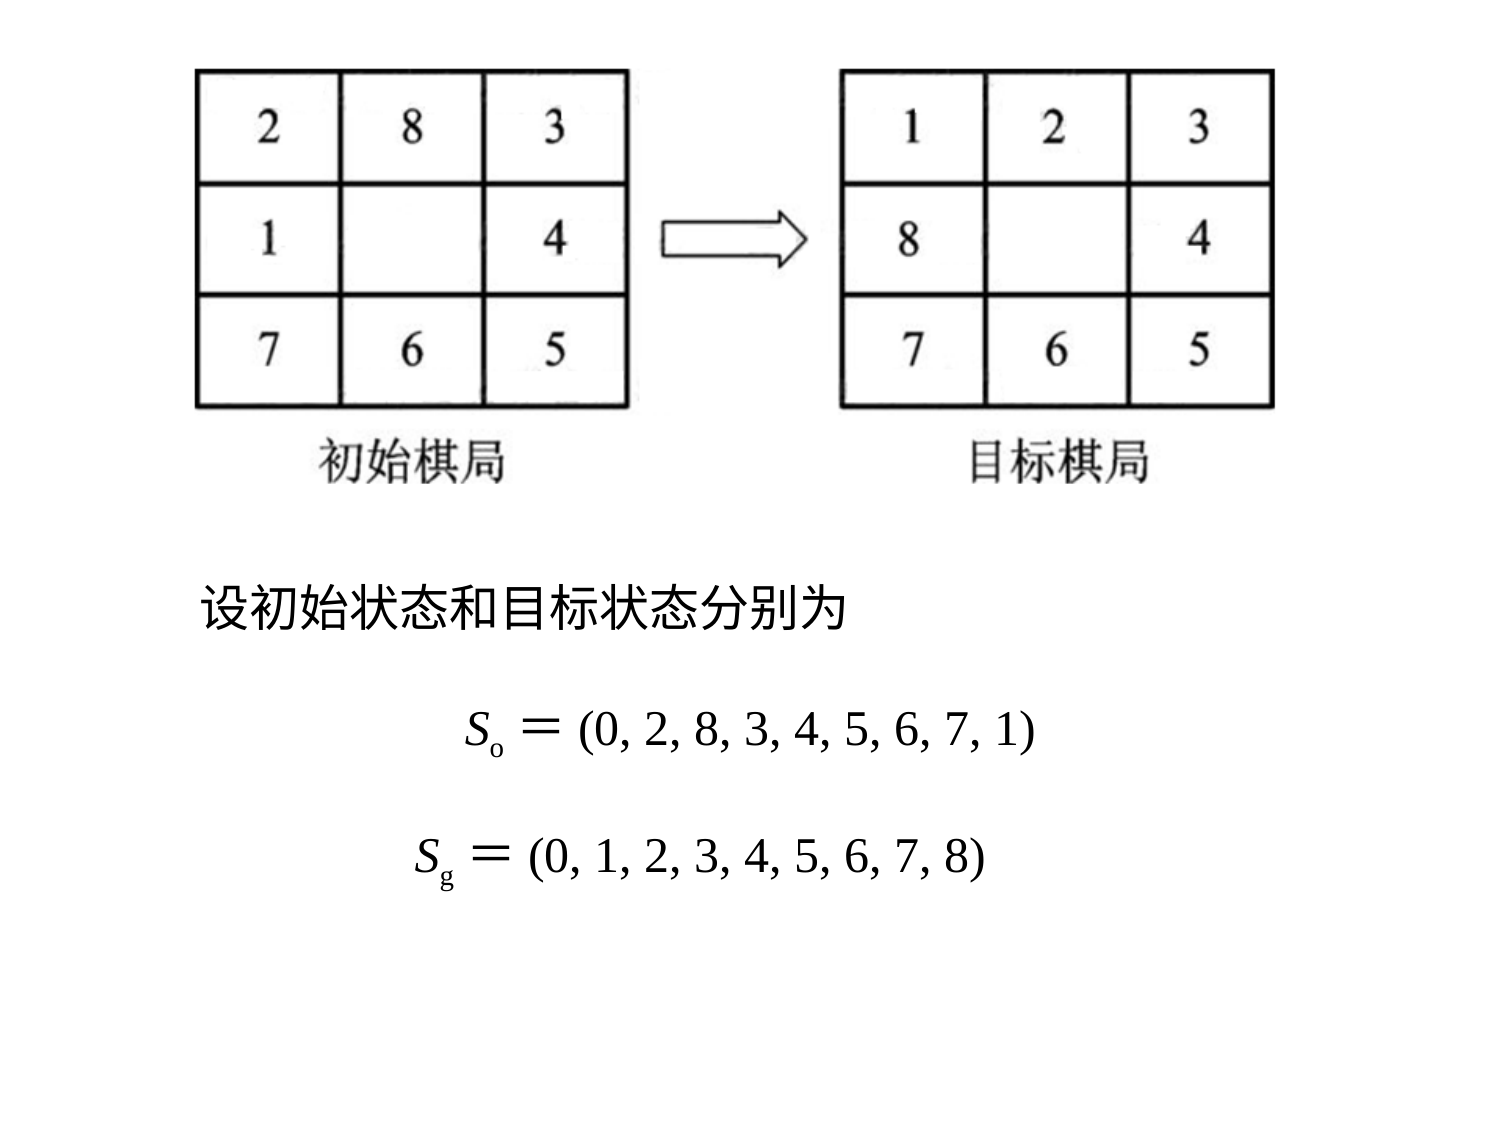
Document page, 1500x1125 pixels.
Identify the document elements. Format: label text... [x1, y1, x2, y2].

text_box 设初始状态和目标状态分别为 So＝(0, 2, 8, 3, 4, 5, 6, 7, 1) Sg＝(0, 1, 2, 3, 4, 5, 6, 7, 8) [149, 538, 1500, 1014]
picture [192, 66, 1308, 520]
